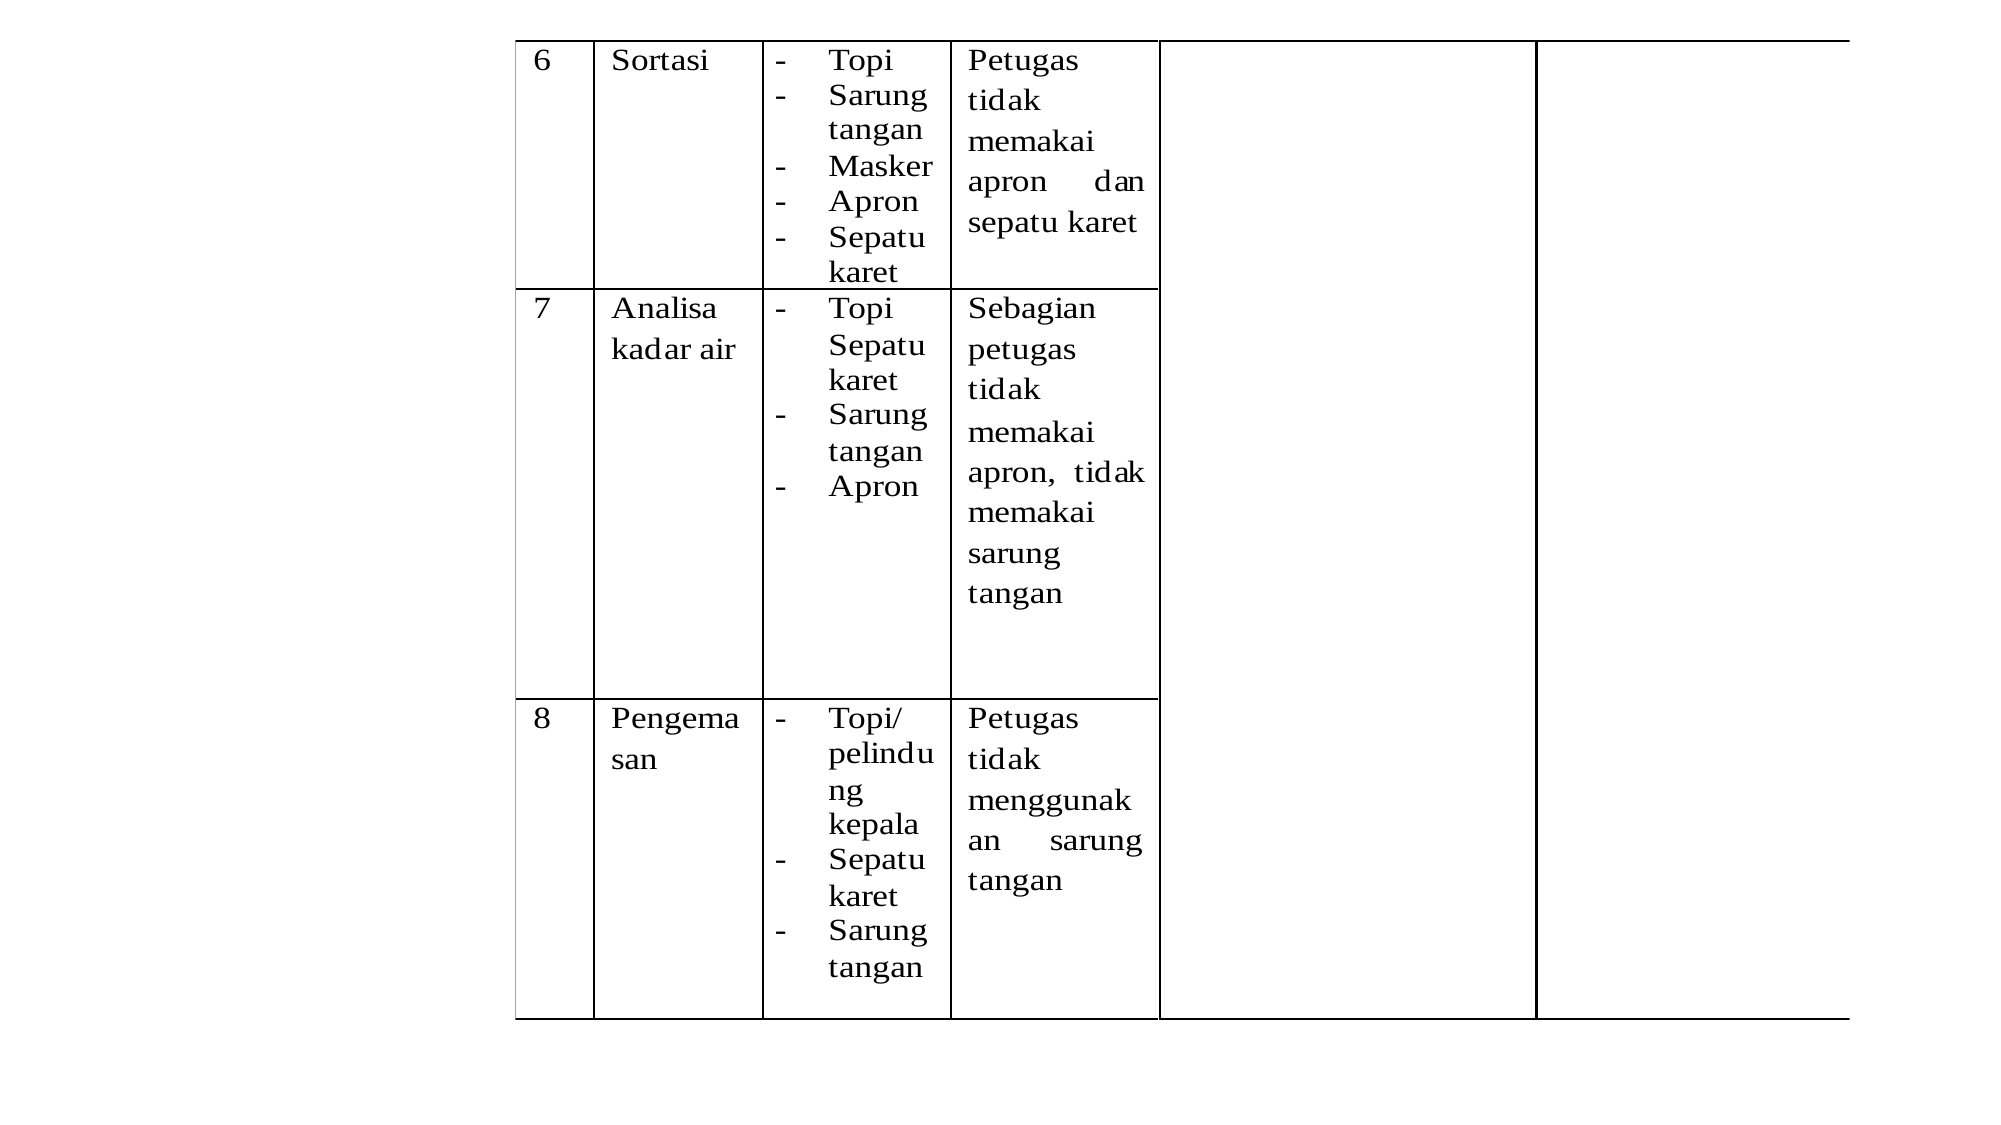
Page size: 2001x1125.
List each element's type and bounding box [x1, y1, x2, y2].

picture [515, 39, 1850, 1086]
